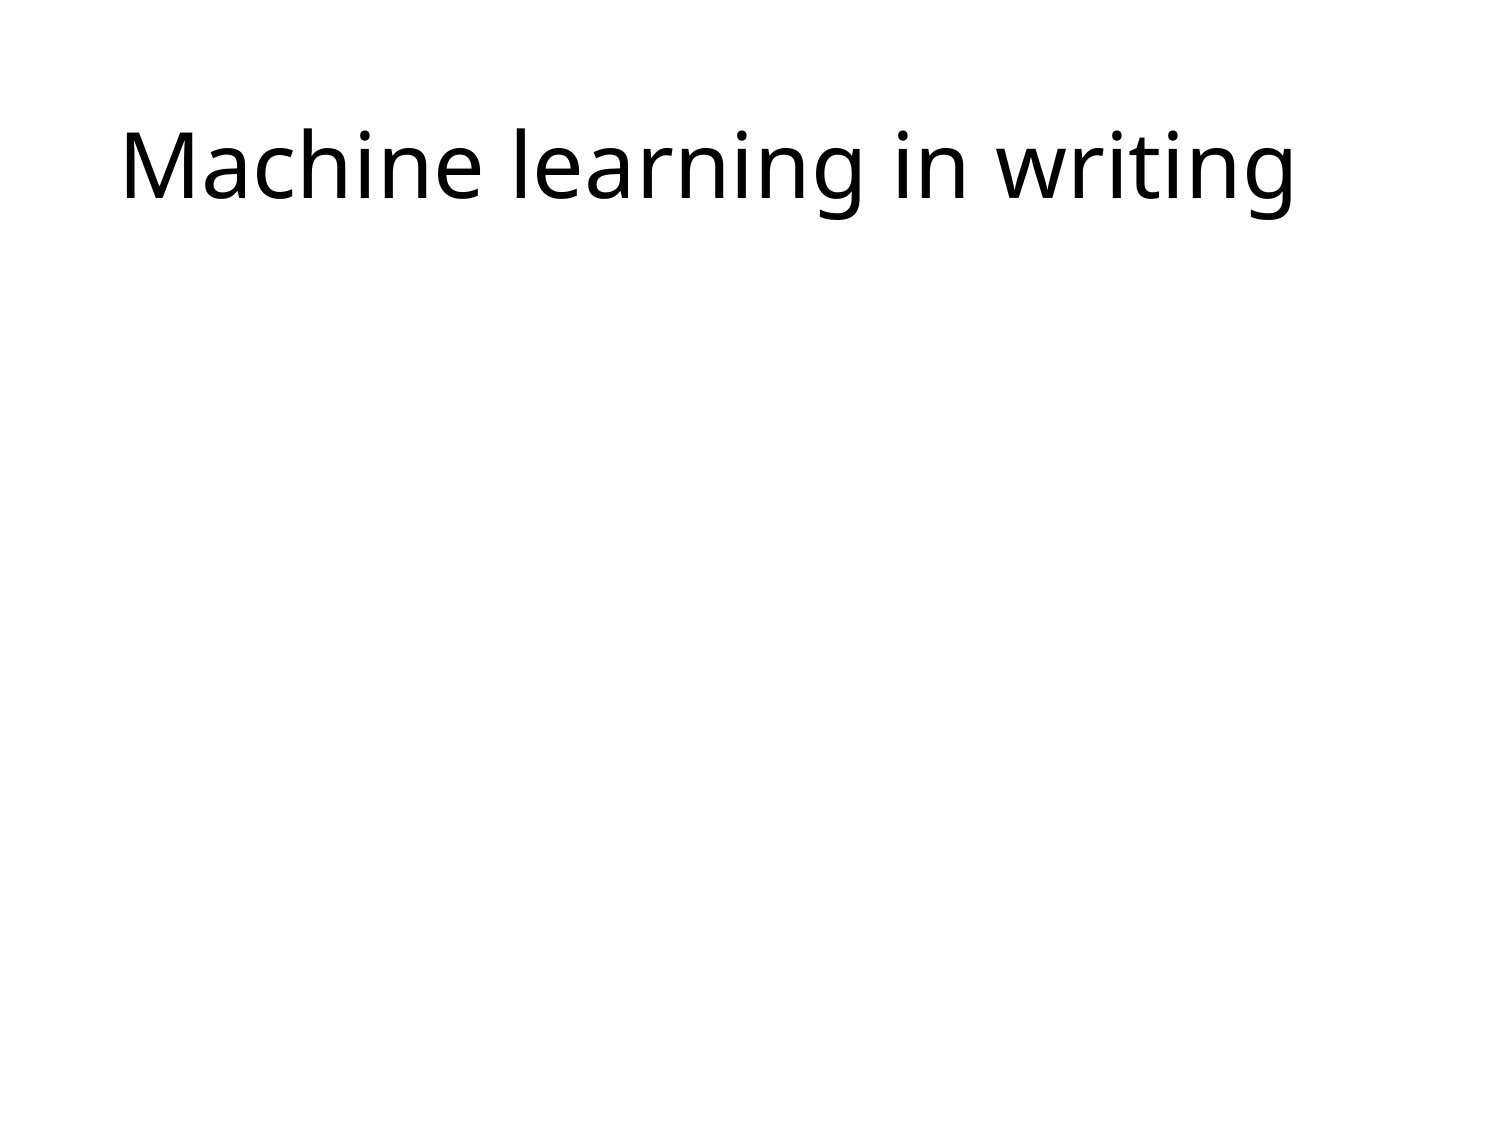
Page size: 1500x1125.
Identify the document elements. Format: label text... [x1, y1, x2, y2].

title Machine learning in writing [103, 59, 1397, 278]
